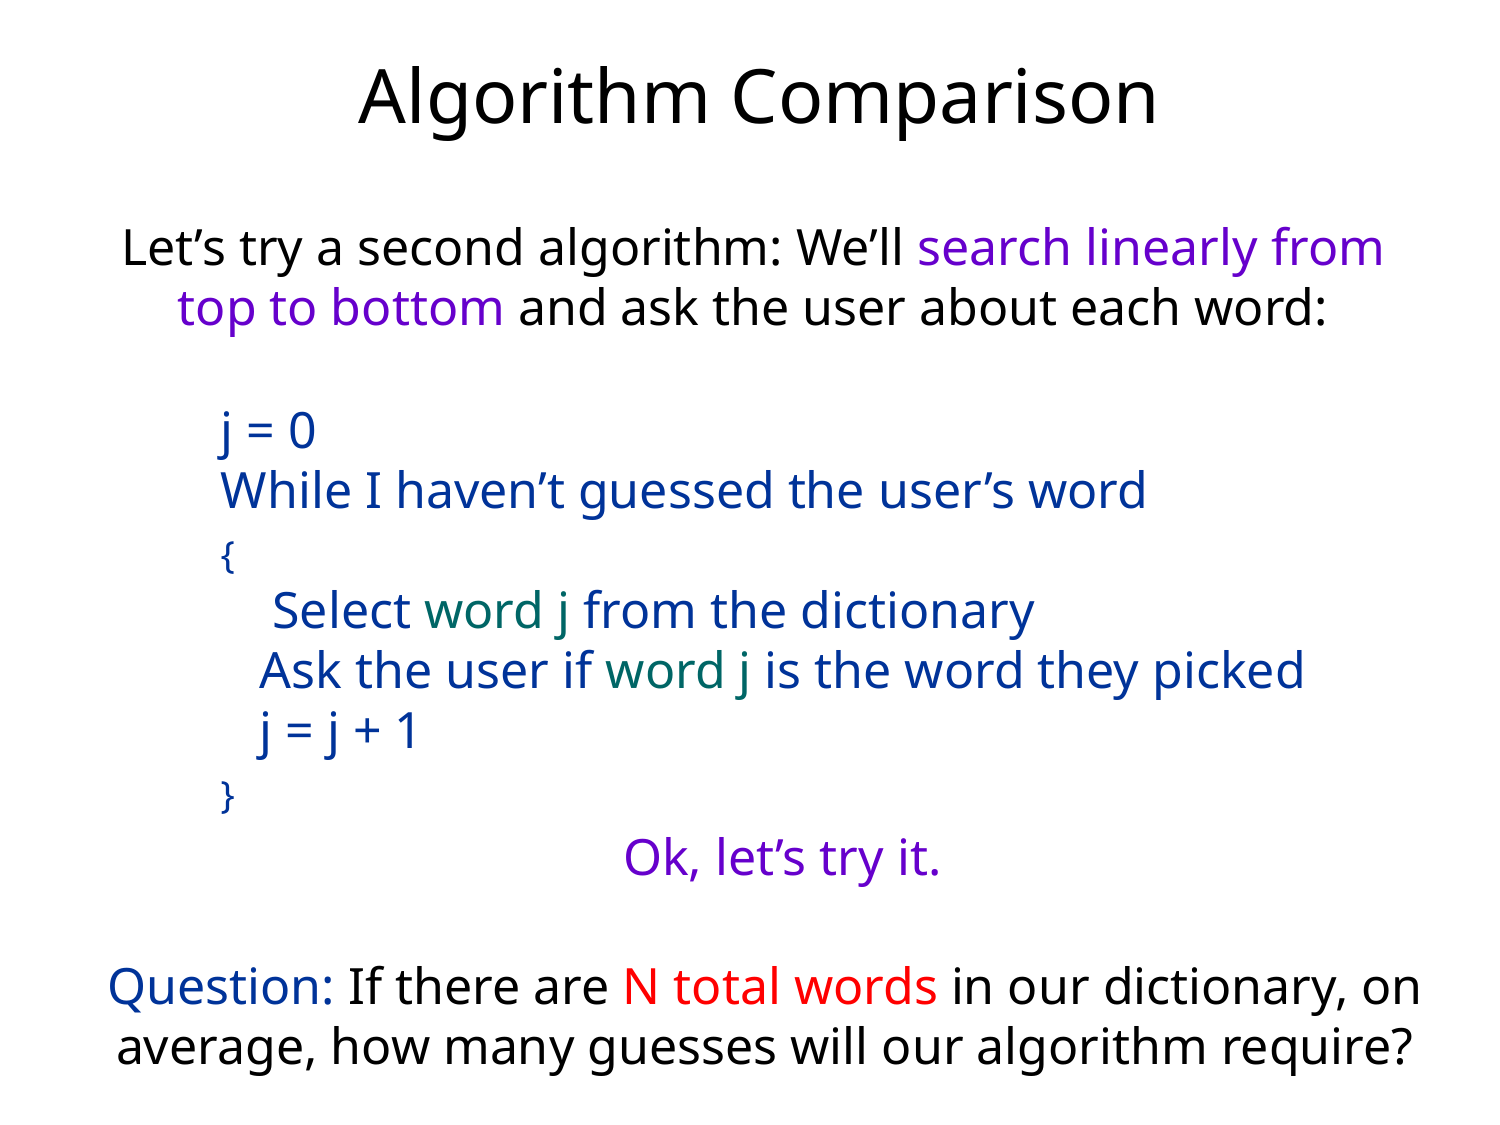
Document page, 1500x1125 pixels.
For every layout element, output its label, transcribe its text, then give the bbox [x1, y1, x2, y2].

text_box Let’s try a second algorithm: We’ll search linearly from top to bottom and ask the user about each word: [96, 207, 1411, 343]
text_box Ok, let’s try it. [155, 817, 1410, 893]
text_box Question: If there are N total words in our dictionary, on average, how many guesses will our algorithm require? [87, 947, 1444, 1083]
text_box j = 0 While I haven’t guessed the user’s word { Select word j from the dictionary Ask the user if word j is the word they picked j = j + 1 } [153, 366, 1408, 827]
title Algorithm Comparison [122, 0, 1398, 188]
